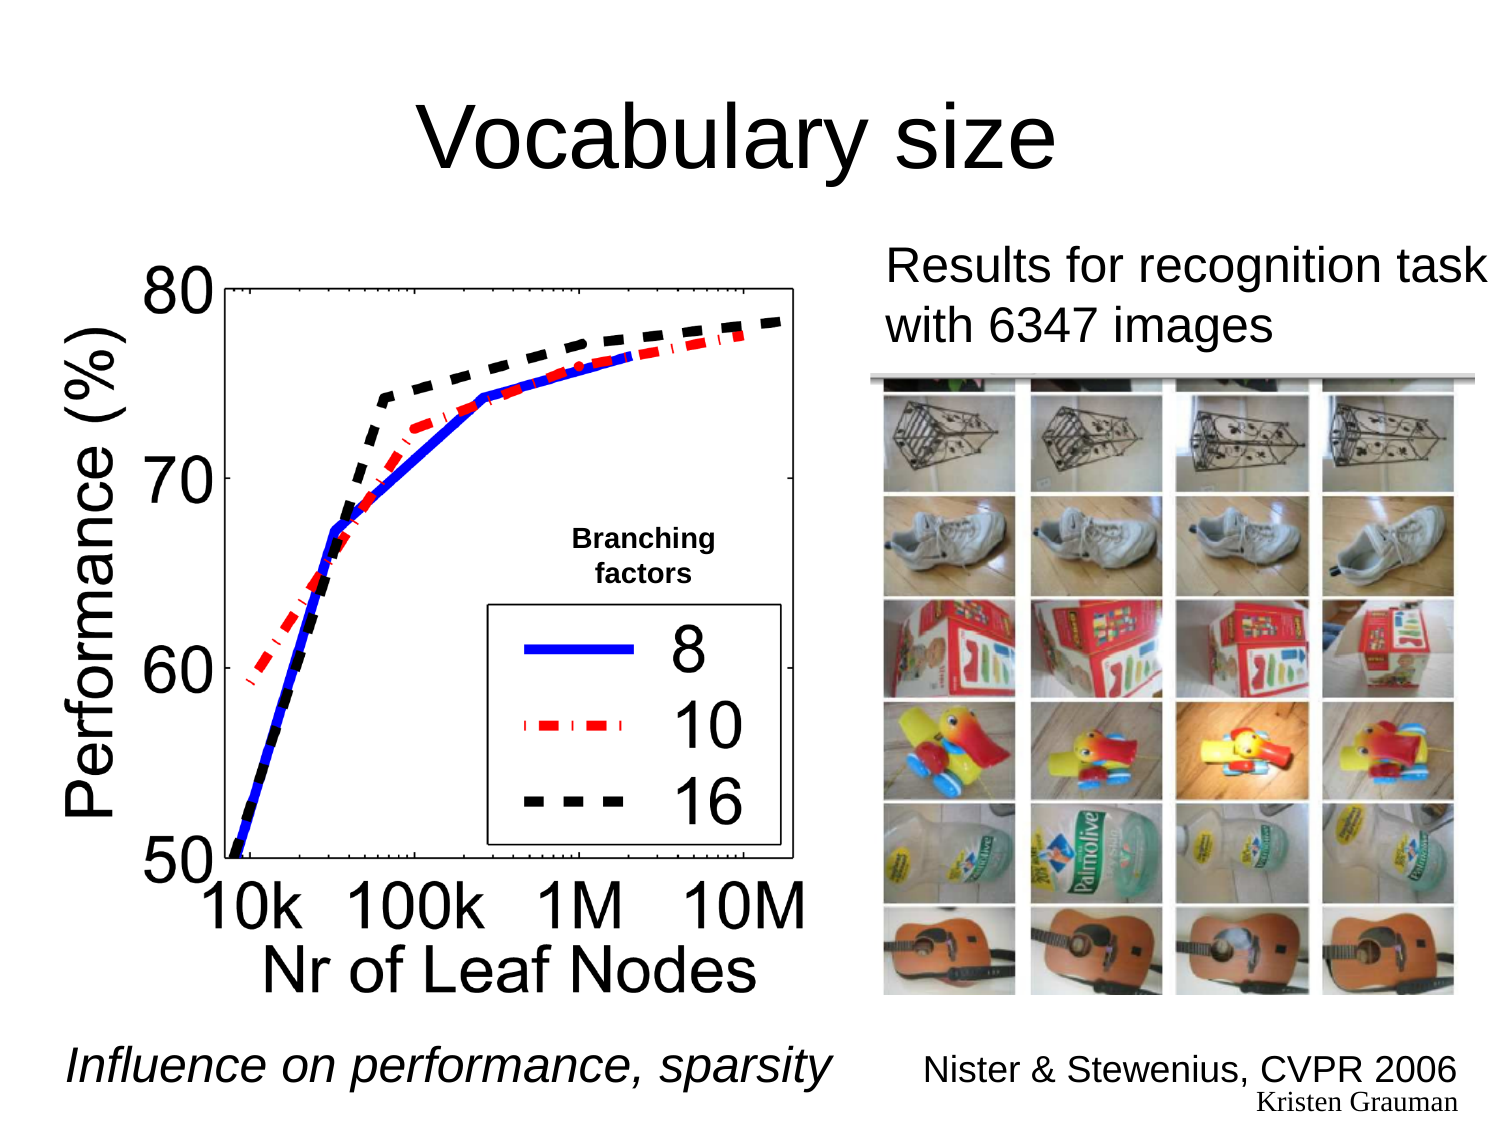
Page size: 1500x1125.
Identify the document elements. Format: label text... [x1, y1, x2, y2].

title Vocabulary size [99, 38, 1375, 226]
text_box Nister & Stewenius, CVPR 2006 [913, 1037, 1500, 1098]
text_box Influence on performance, sparsity [50, 1024, 913, 1100]
text_box Kristen Grauman [1241, 1074, 1500, 1125]
picture [42, 239, 848, 1014]
text_box Results for recognition task with 6347 images [870, 224, 1500, 360]
picture [870, 373, 1476, 995]
